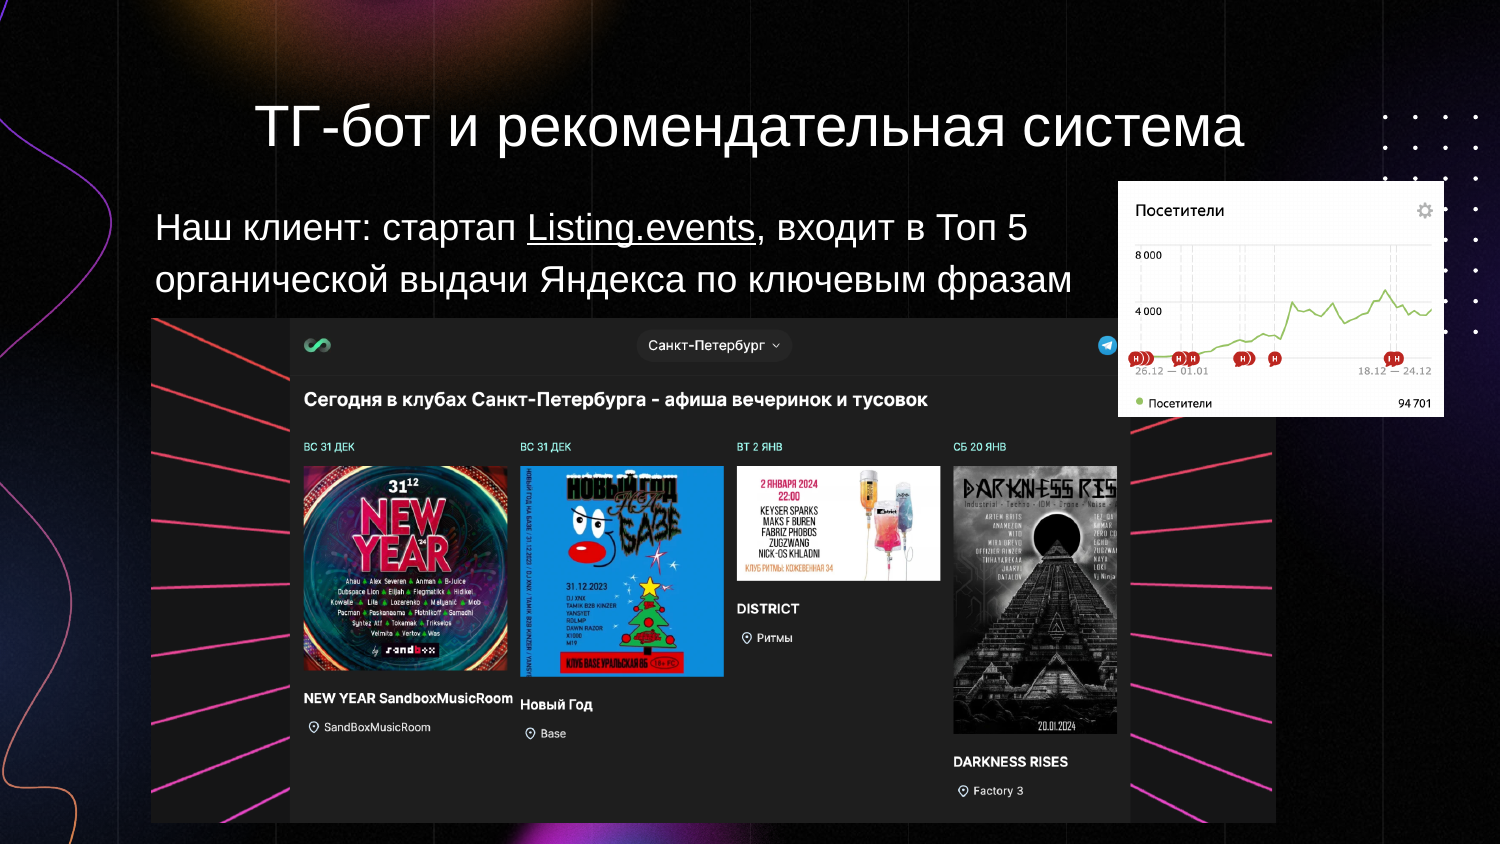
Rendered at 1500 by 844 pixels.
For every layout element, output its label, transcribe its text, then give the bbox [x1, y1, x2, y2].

picture [0, 0, 1500, 844]
subtitle Наш клиент: стартап Listing.events, входит в Топ 5 органической выдачи Яндекса по ключевым фразам [139, 181, 1110, 779]
title ТГ-бот и рекомендательная система [118, 72, 1382, 167]
